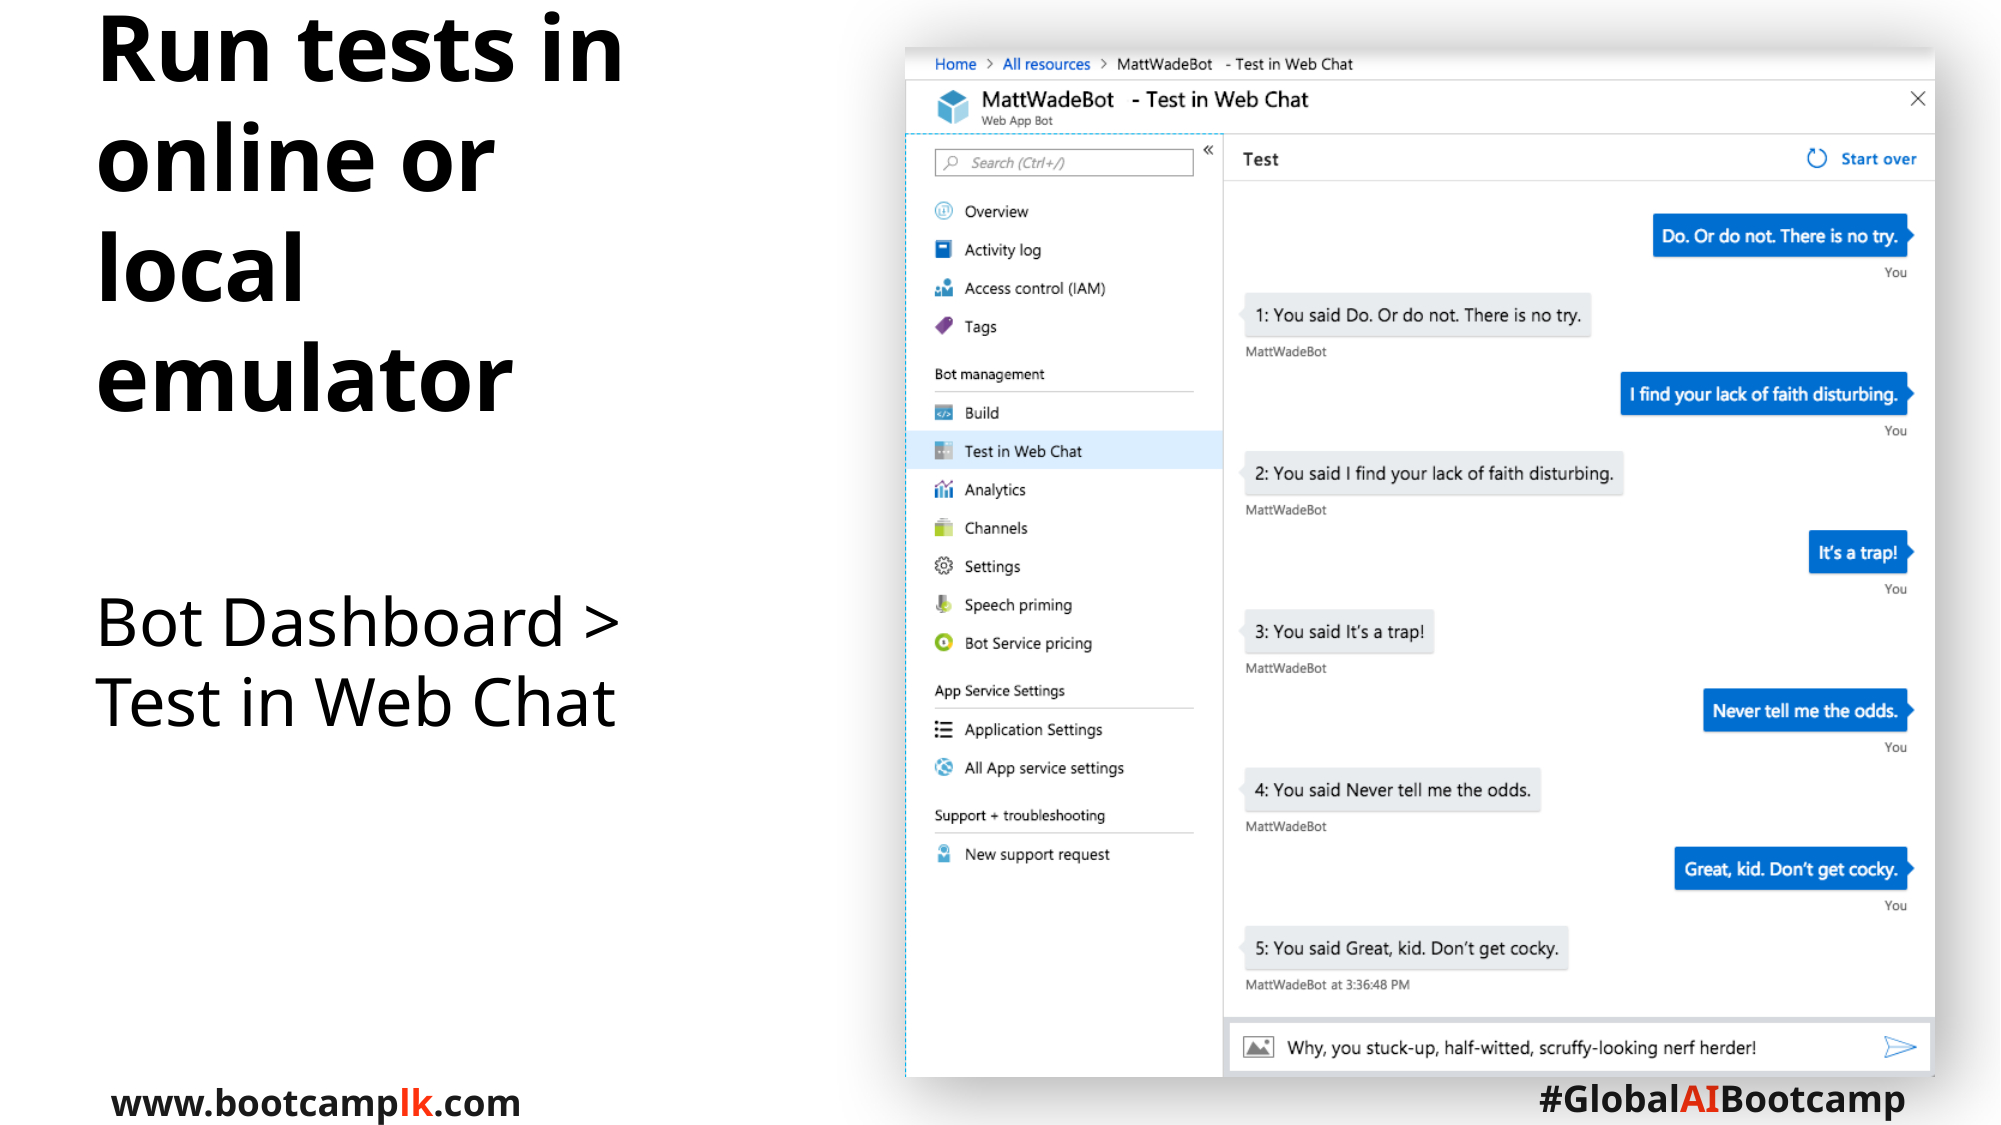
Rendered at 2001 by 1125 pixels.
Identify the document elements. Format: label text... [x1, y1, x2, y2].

picture [905, 47, 1935, 1078]
title Run tests in online or local emulator [95, 96, 715, 430]
list Bot Dashboard > Test in Web Chat [95, 579, 807, 742]
